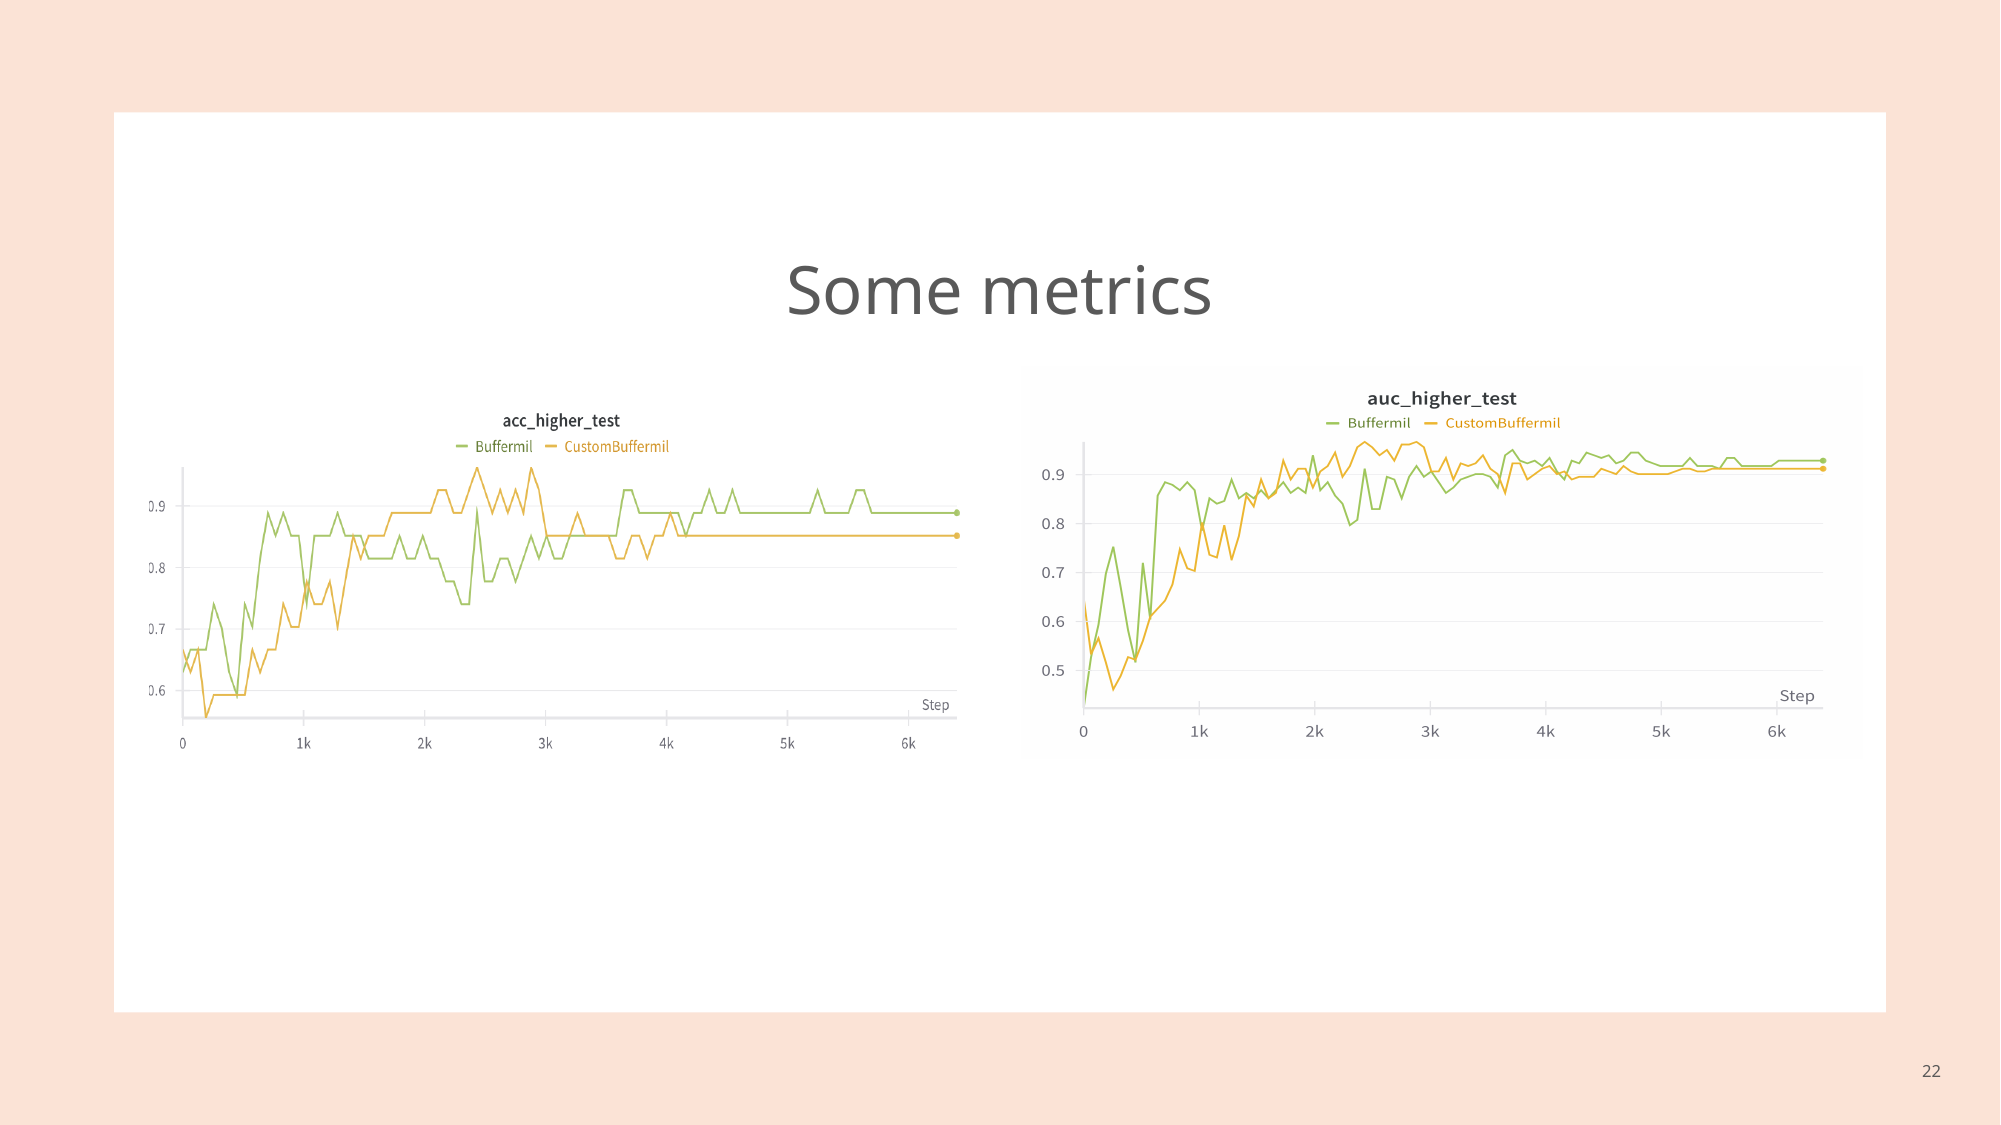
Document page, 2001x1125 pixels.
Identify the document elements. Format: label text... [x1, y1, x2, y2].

text_box [0, 0, 2000, 1125]
text_box [113, 111, 1887, 1014]
slide_number 22 [1506, 1042, 1956, 1103]
picture [1020, 366, 1863, 759]
text_box Some metrics [265, 190, 1735, 337]
picture [136, 366, 980, 759]
